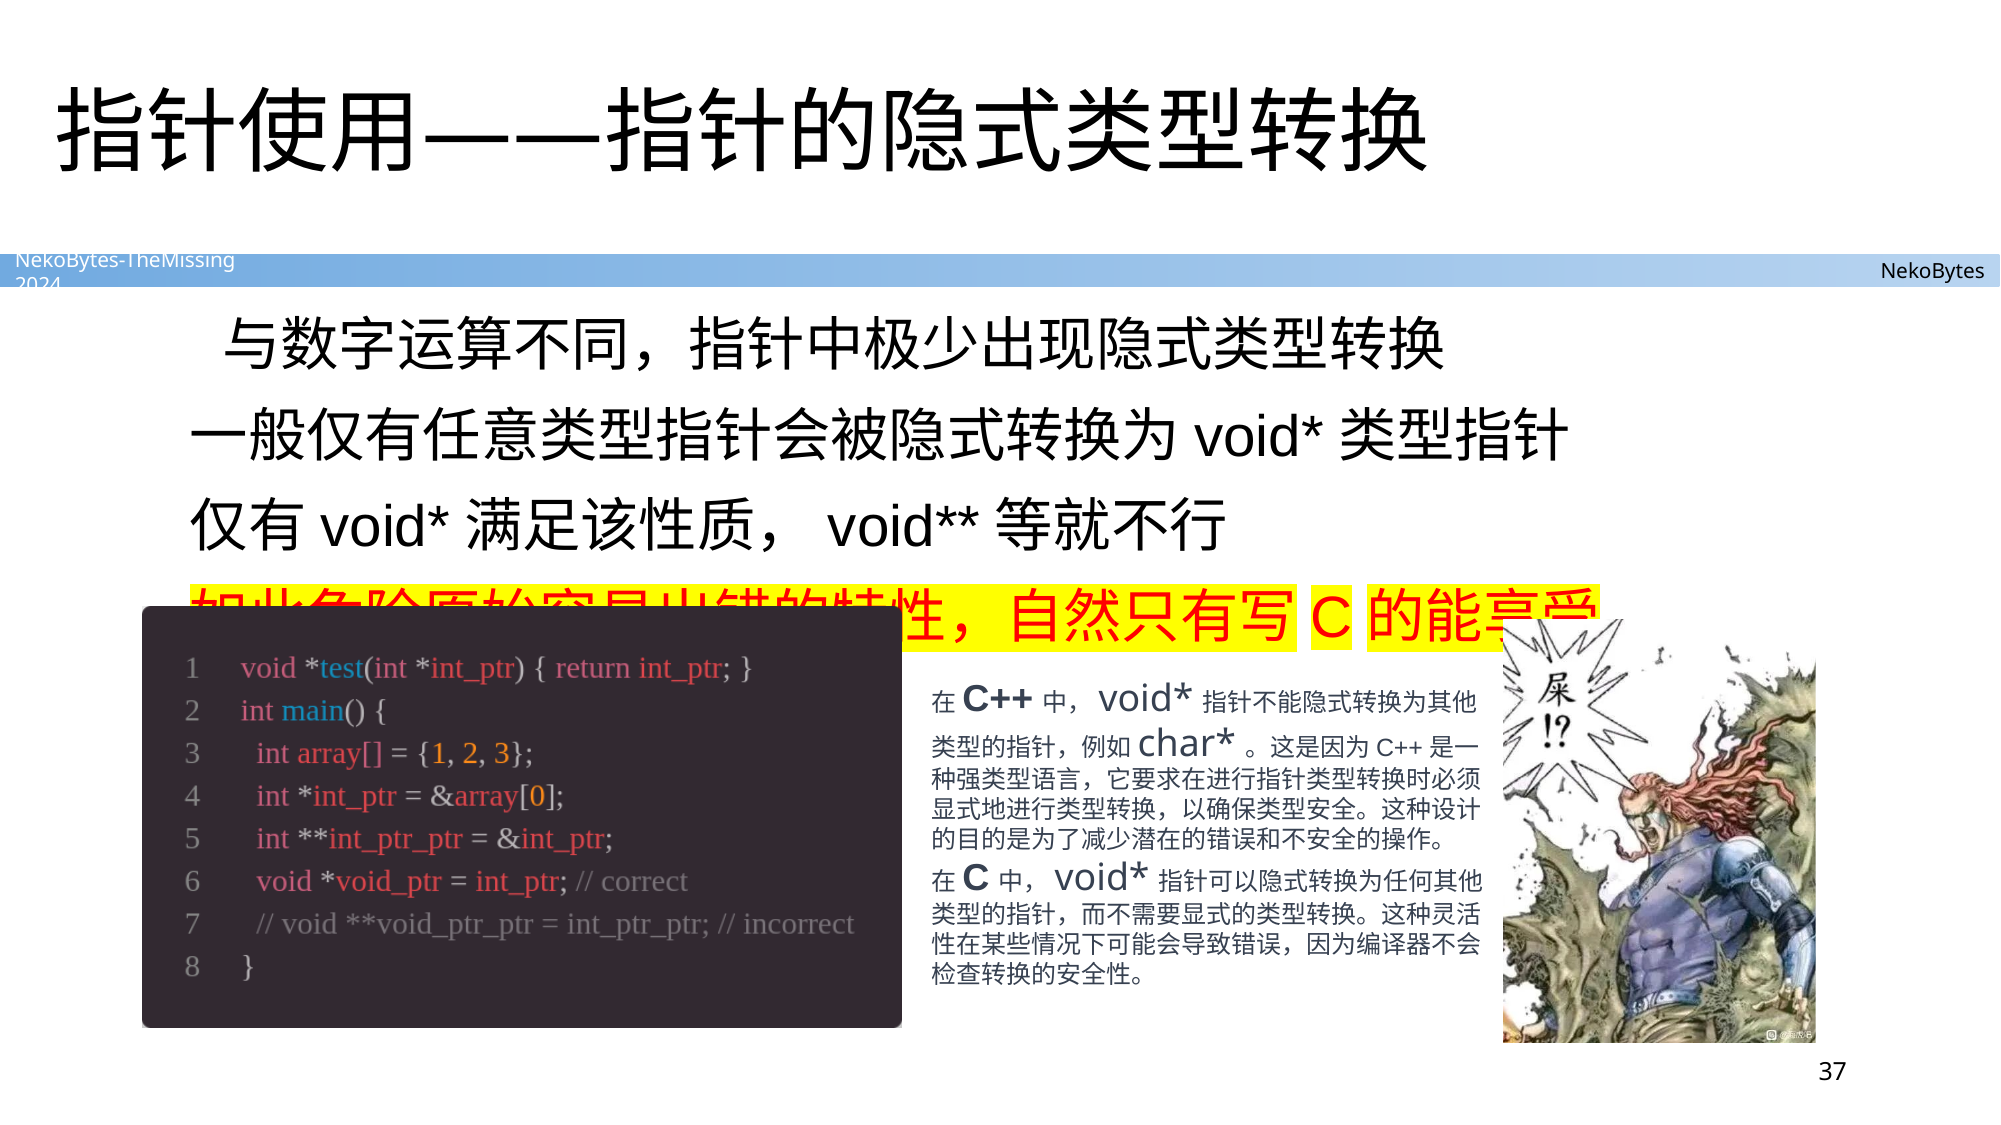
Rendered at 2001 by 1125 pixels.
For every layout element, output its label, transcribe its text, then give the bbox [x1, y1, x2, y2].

title 指针使用——指针的隐式类型转换 [39, 19, 1764, 237]
text_box 在C++中，void*指针不能隐式转换为其他类型的指针，例如char*。这是因为C++是一种强类型语言，它要求在进行指针类型转换时必须显式地进行类型转换，以确保类型安全。这种设计的目的是为了减少潜在的错误和不安全的操作。 在C中，void*指针可以隐式转换为任何其他类型的指针，而不需要显式的类型转换。这种灵活性在某些情况下可能会导致错误，因为编译器不会检查转换的安全性。 [916, 666, 1502, 996]
picture [1502, 619, 1816, 1043]
list 与数字运算不同，指针中极少出现隐式类型转换 一般仅有任意类型指针会被隐式转换为void*类型指针 仅有void*满足该性质，void**等就不行 如此危险原始容易出错的特性，自然只有写C的能享受🤓 [137, 299, 1862, 1013]
slide_number 37 [1412, 1042, 1862, 1103]
picture [142, 606, 902, 1028]
